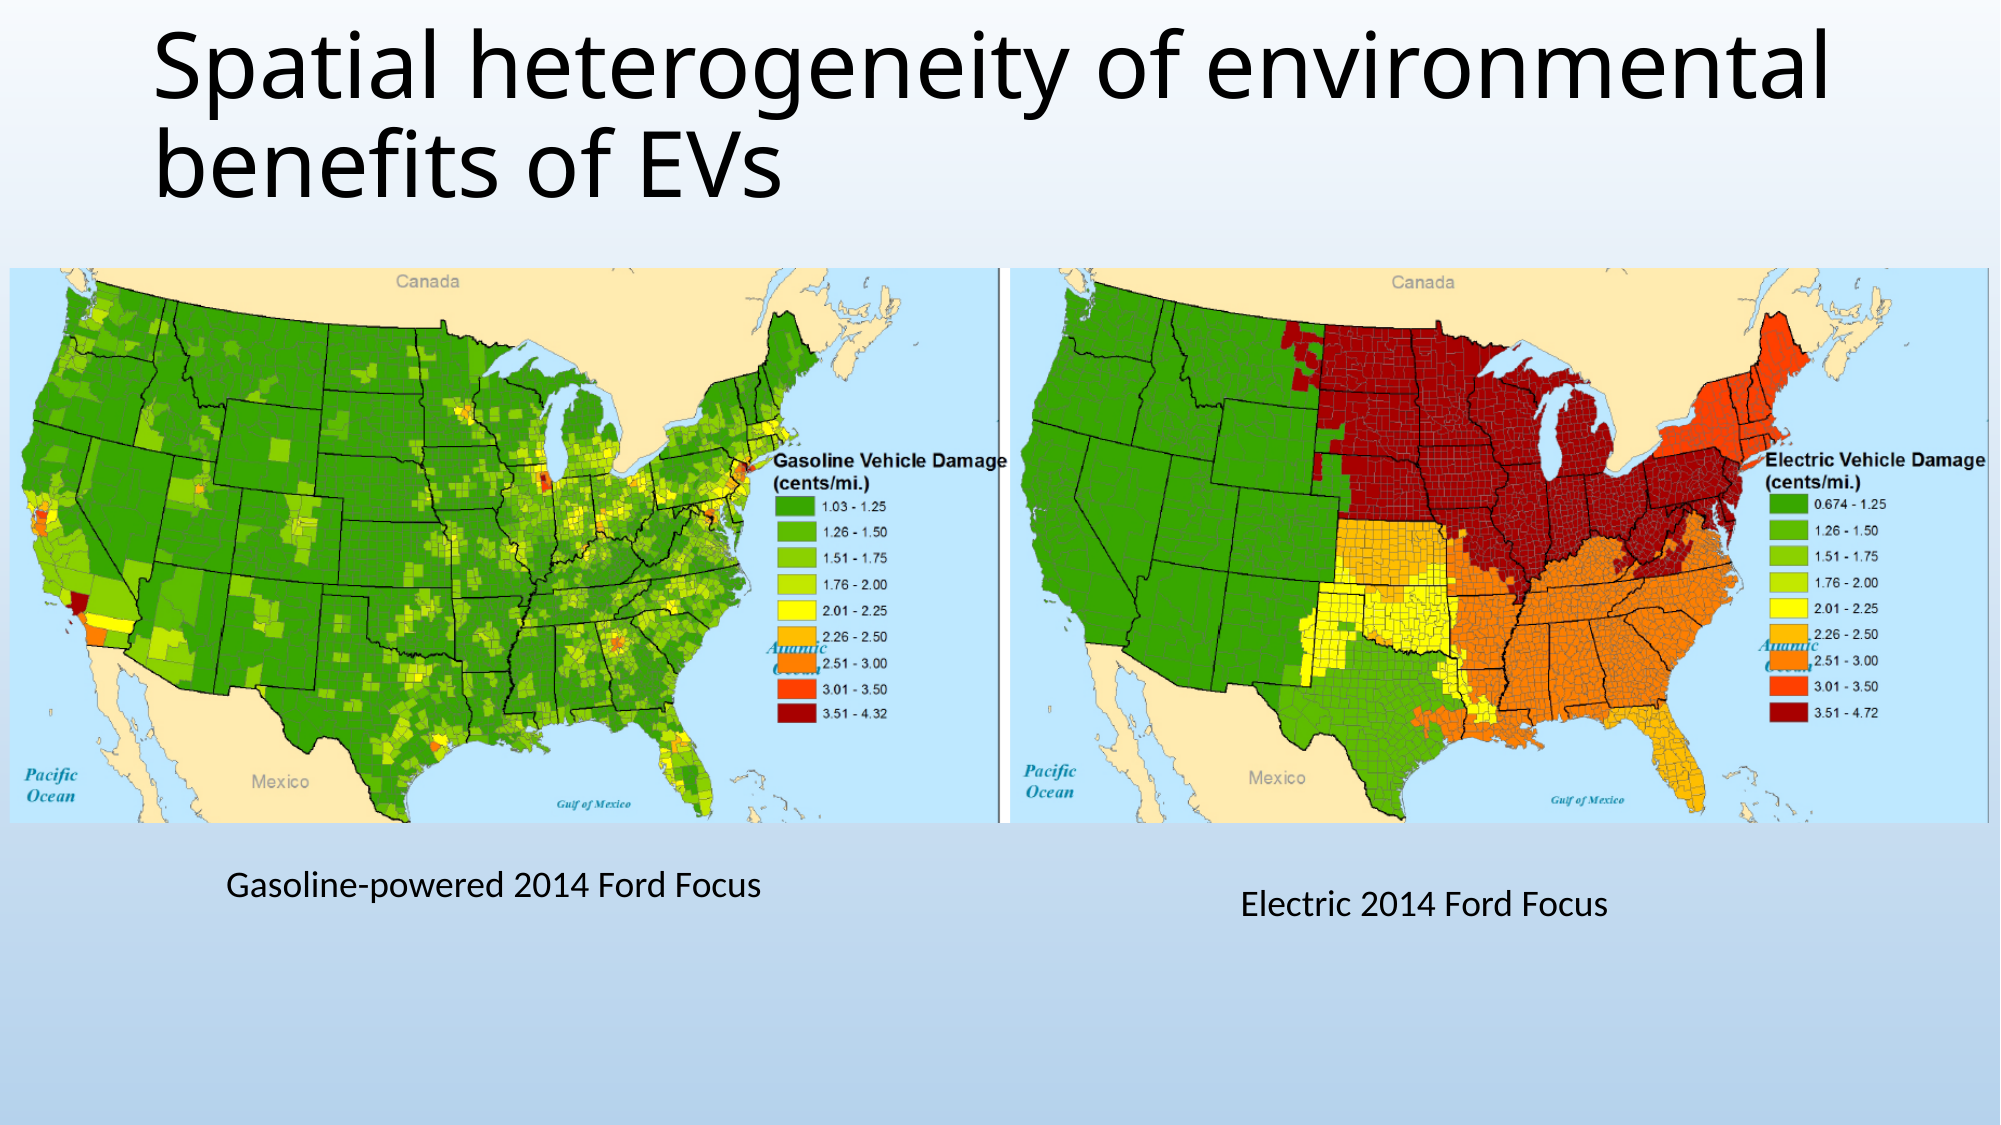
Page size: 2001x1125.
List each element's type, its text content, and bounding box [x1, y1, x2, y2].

text_box Electric 2014 Ford Focus [1225, 871, 1826, 932]
text_box Gasoline-powered 2014 Ford Focus [211, 852, 812, 912]
title Spatial heterogeneity of environmental benefits of EVs [137, 9, 1863, 227]
picture [9, 268, 1989, 823]
